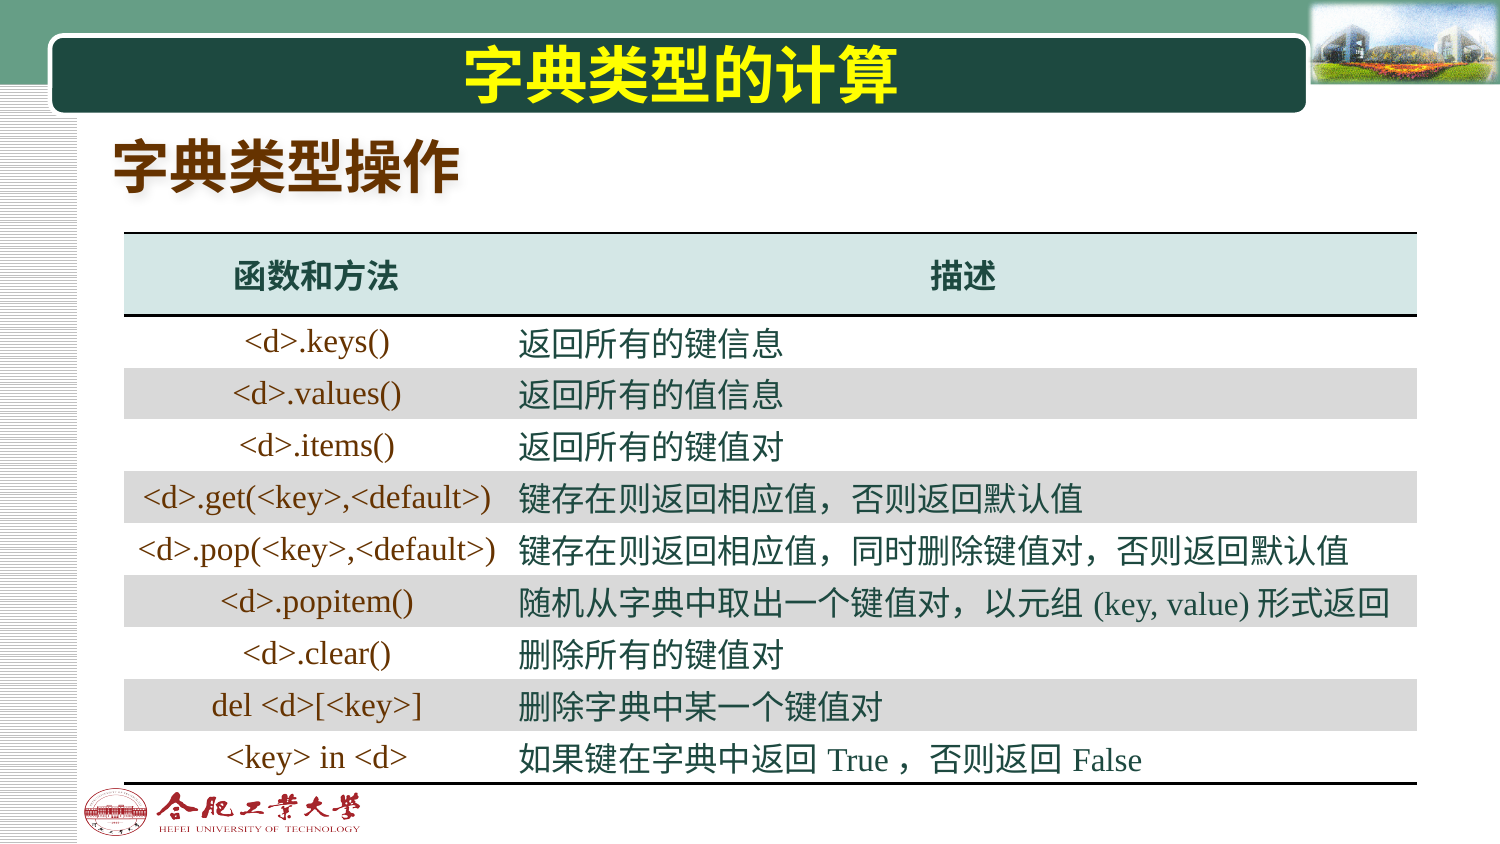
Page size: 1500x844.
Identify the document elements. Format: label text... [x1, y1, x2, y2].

table_cell 键存在则返回相应值，否则返回默认值 [510, 471, 1417, 523]
table_cell <d>.values() [124, 368, 510, 419]
table_header 描述 [510, 234, 1417, 314]
table_cell <d>.keys() [124, 317, 510, 368]
table_cell 删除字典中某一个键值对 [510, 679, 1417, 731]
text_box 字典类型操作 [96, 123, 609, 208]
title 字典类型的计算 [75, 39, 1288, 109]
table_cell 返回所有的键值对 [510, 419, 1417, 471]
table_cell <d>.get(<key>,<default>) [124, 471, 510, 523]
table_cell 返回所有的键信息 [510, 317, 1417, 368]
table_header 函数和方法 [124, 234, 510, 314]
table_cell 键存在则返回相应值，同时删除键值对，否则返回默认值 [510, 523, 1417, 575]
table_cell <key> in <d> [124, 731, 510, 782]
table_cell 随机从字典中取出一个键值对，以元组(key, value)形式返回 [510, 575, 1417, 627]
table_cell <d>.items() [124, 419, 510, 471]
table_cell <d>.popitem() [124, 575, 510, 627]
table_cell <d>.pop(<key>,<default>) [124, 523, 510, 575]
table_cell 删除所有的键值对 [510, 627, 1417, 679]
picture [1313, 6, 1495, 79]
table_cell del <d>[<key>] [124, 679, 510, 731]
picture [78, 785, 372, 841]
table_cell <d>.clear() [124, 627, 510, 679]
table_cell 如果键在字典中返回True，否则返回False [510, 731, 1417, 782]
table_cell 返回所有的值信息 [510, 368, 1417, 419]
